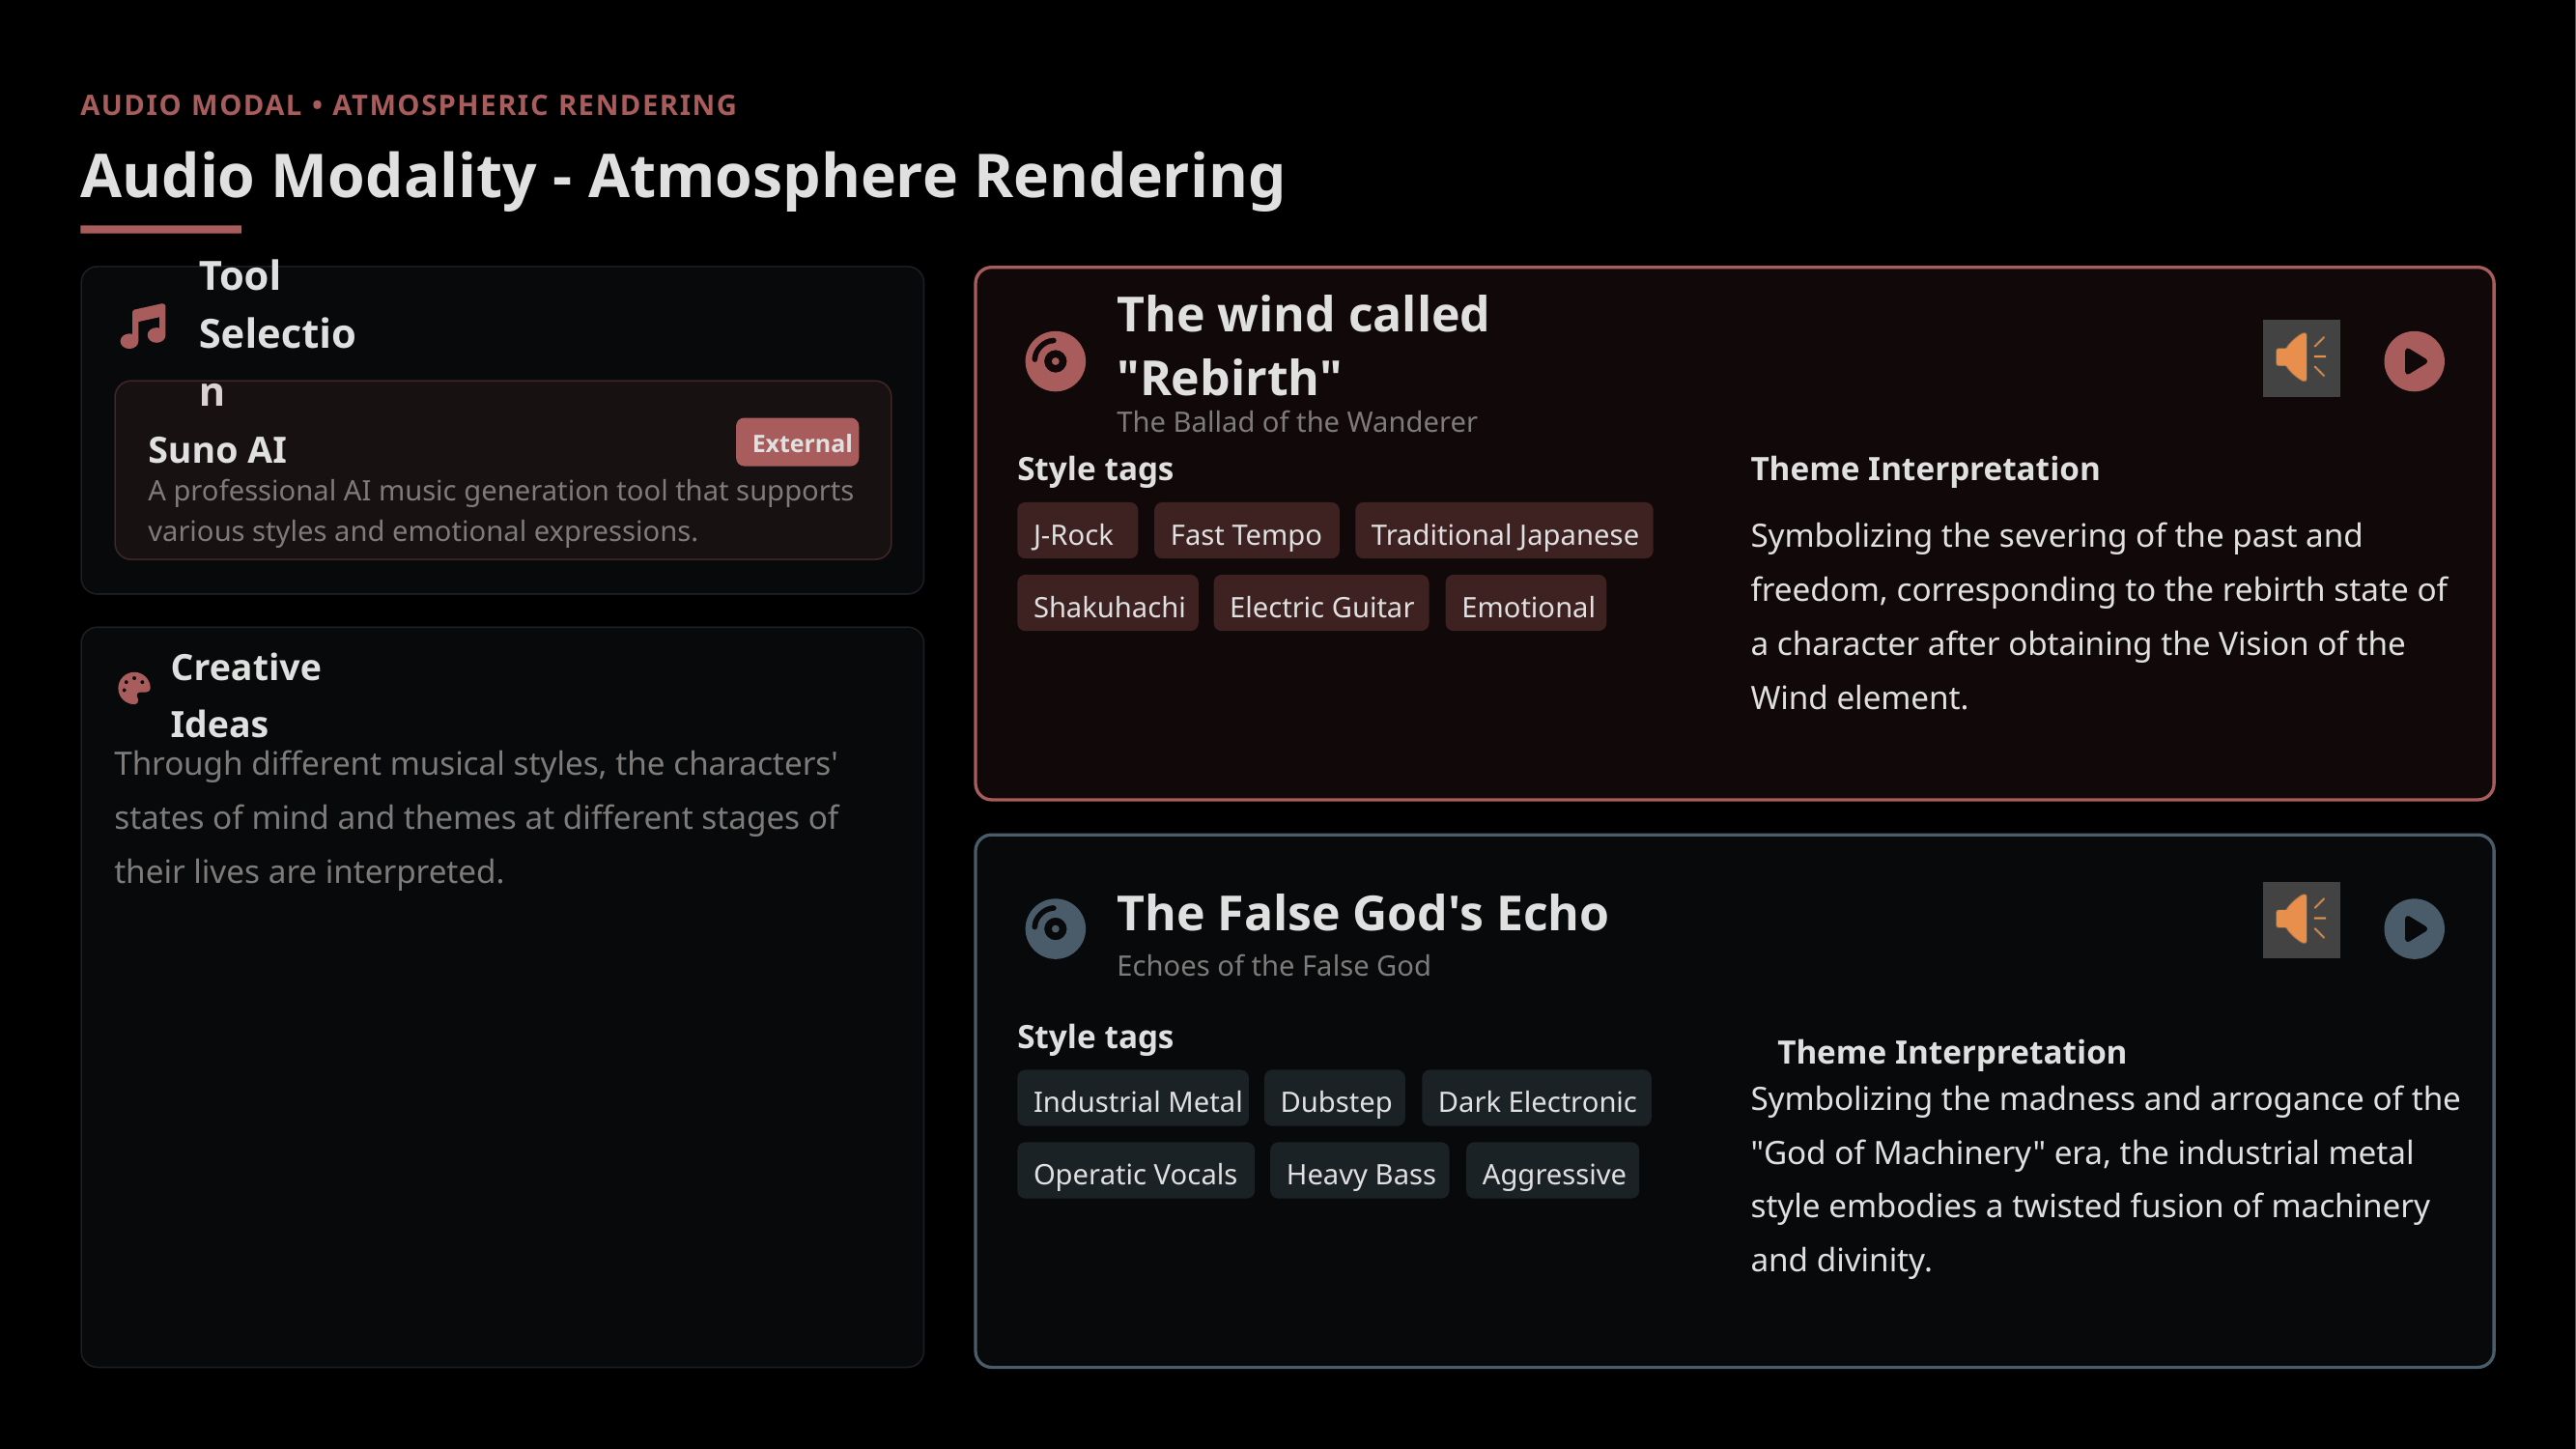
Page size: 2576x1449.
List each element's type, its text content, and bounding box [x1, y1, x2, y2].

text_box Traditional Japanese [1355, 501, 1668, 559]
text_box [1025, 330, 1087, 392]
text_box Industrial Metal [1017, 1069, 1263, 1126]
text_box Emotional [1445, 574, 1621, 632]
text_box Heavy Bass [1270, 1142, 1464, 1199]
text_box [118, 671, 151, 705]
picture [2262, 880, 2341, 959]
text_box The wind called "Rebirth" [1117, 309, 1528, 374]
text_box AUDIO MODAL • ATMOSPHERIC RENDERING [80, 80, 2509, 121]
text_box Echoes of the False God [1117, 941, 1606, 981]
text_box The Ballad of the Wanderer [1117, 397, 1517, 438]
text_box Dubstep [1263, 1069, 1420, 1126]
picture [2262, 319, 2341, 398]
text_box [2384, 898, 2445, 959]
text_box [115, 381, 892, 560]
text_box Tool Selection [198, 298, 381, 356]
text_box Style tags [1017, 438, 1734, 487]
text_box [120, 303, 166, 350]
text_box [80, 225, 241, 234]
text_box [976, 835, 2495, 1368]
text_box Through different musical styles, the characters' states of mind and themes at different stages of their lives are interpreted. [114, 782, 908, 836]
text_box [81, 627, 924, 1368]
text_box Shakuhachi [1017, 574, 1213, 632]
text_box Theme Interpretation [1750, 438, 2468, 487]
text_box [976, 267, 2495, 800]
text_box Audio Modality - Atmosphere Rendering [80, 136, 2526, 210]
text_box The False God's Echo [1117, 876, 1617, 942]
text_box Operatic Vocals [1017, 1142, 1269, 1199]
text_box Dark Electronic [1422, 1069, 1666, 1126]
text_box [1025, 898, 1087, 959]
text_box Suno AI [148, 413, 294, 470]
text_box A professional AI music generation tool that supports various styles and emotional expressions. [148, 486, 873, 526]
text_box External [736, 417, 871, 467]
text_box Style tags [1017, 1005, 1734, 1054]
text_box [2384, 330, 2445, 392]
text_box Symbolizing the severing of the past and freedom, corresponding to the rebirth state of a character after obtaining the Vision of the Wind element. [1750, 554, 2468, 661]
text_box Symbolizing the madness and arrogance of the "God of Machinery" era, the industrial metal style embodies a twisted fusion of machinery and divinity. [1750, 1118, 2468, 1223]
text_box Creative Ideas [170, 660, 334, 717]
text_box Fast Tempo [1154, 501, 1354, 559]
text_box Theme Interpretation [1777, 1021, 2495, 1070]
text_box Aggressive [1466, 1142, 1654, 1199]
text_box [81, 266, 924, 594]
text_box J-Rock [1017, 501, 1152, 559]
text_box Electric Guitar [1213, 574, 1443, 632]
